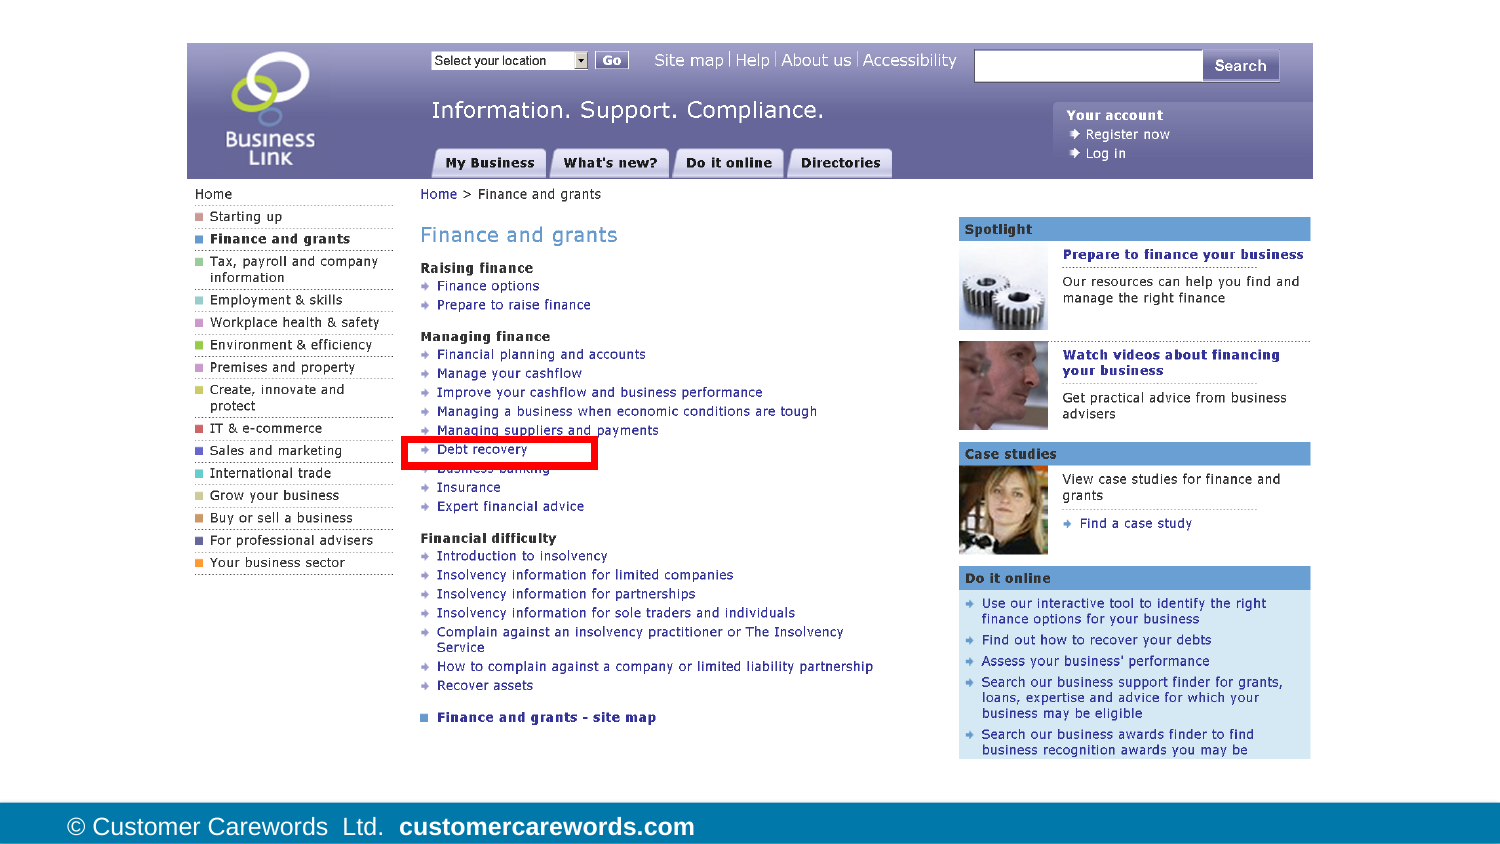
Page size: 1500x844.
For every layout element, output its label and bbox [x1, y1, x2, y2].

picture [187, 43, 1313, 759]
